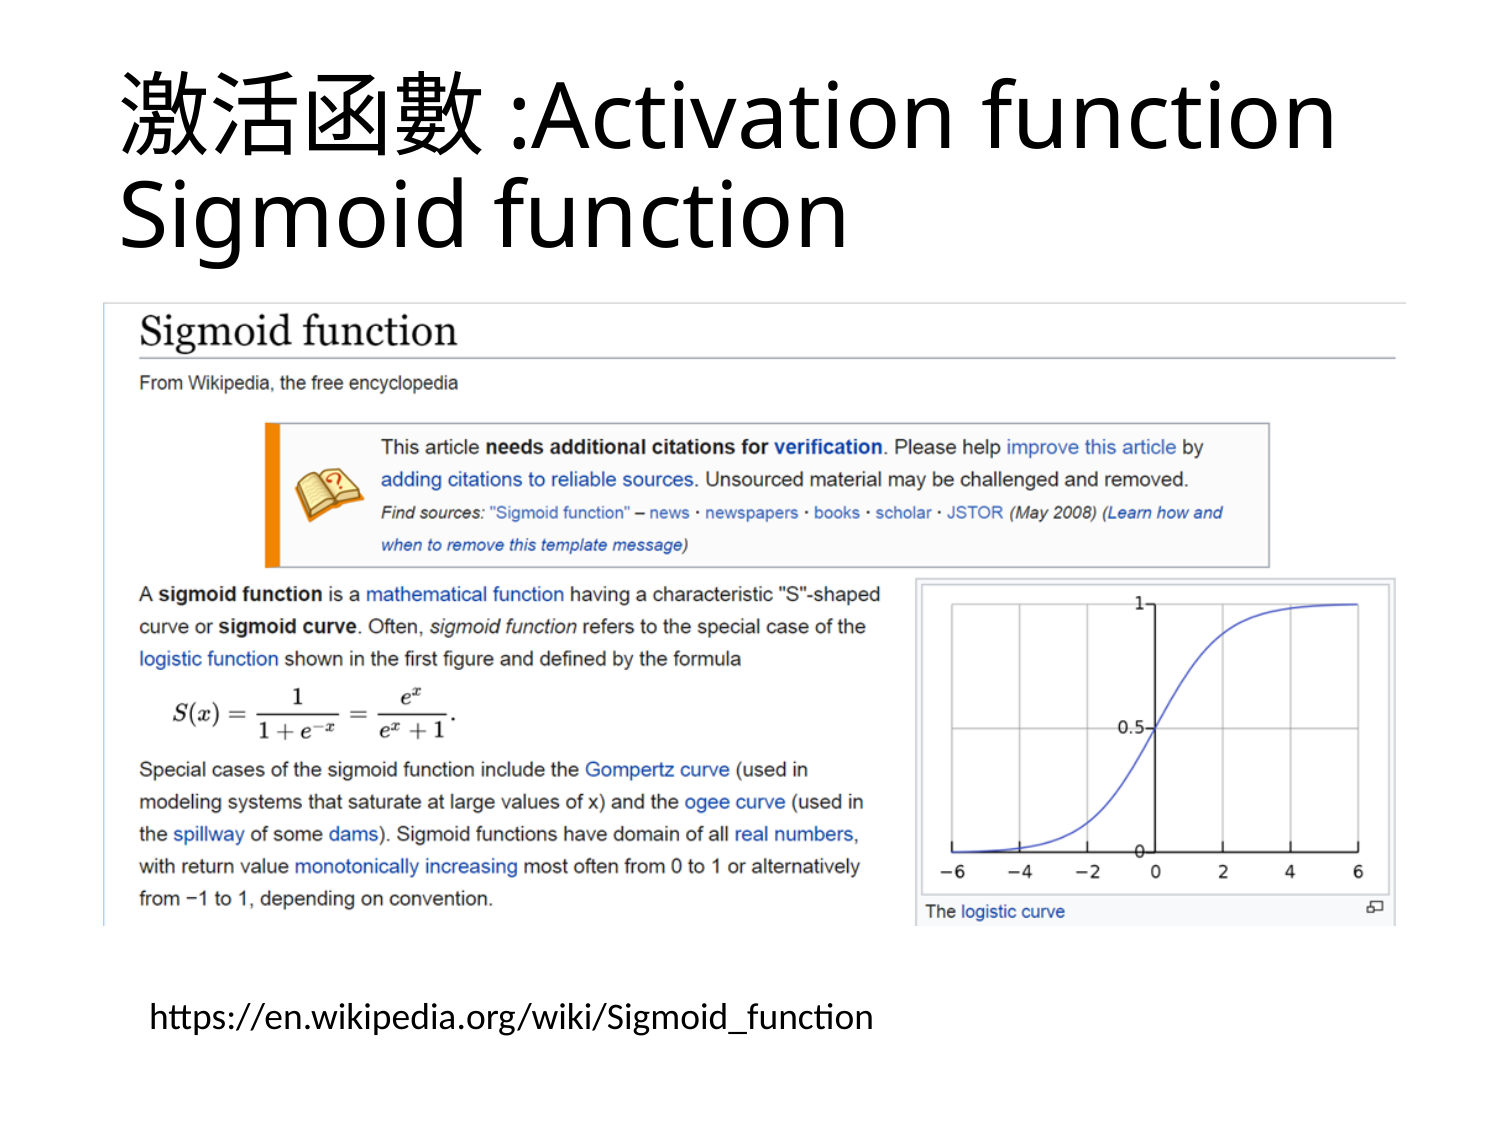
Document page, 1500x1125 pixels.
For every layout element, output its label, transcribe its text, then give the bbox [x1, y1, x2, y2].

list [103, 299, 1407, 926]
title 激活函數:Activation function Sigmoid function [103, 59, 1397, 278]
text_box https://en.wikipedia.org/wiki/Sigmoid_function [134, 985, 933, 1045]
